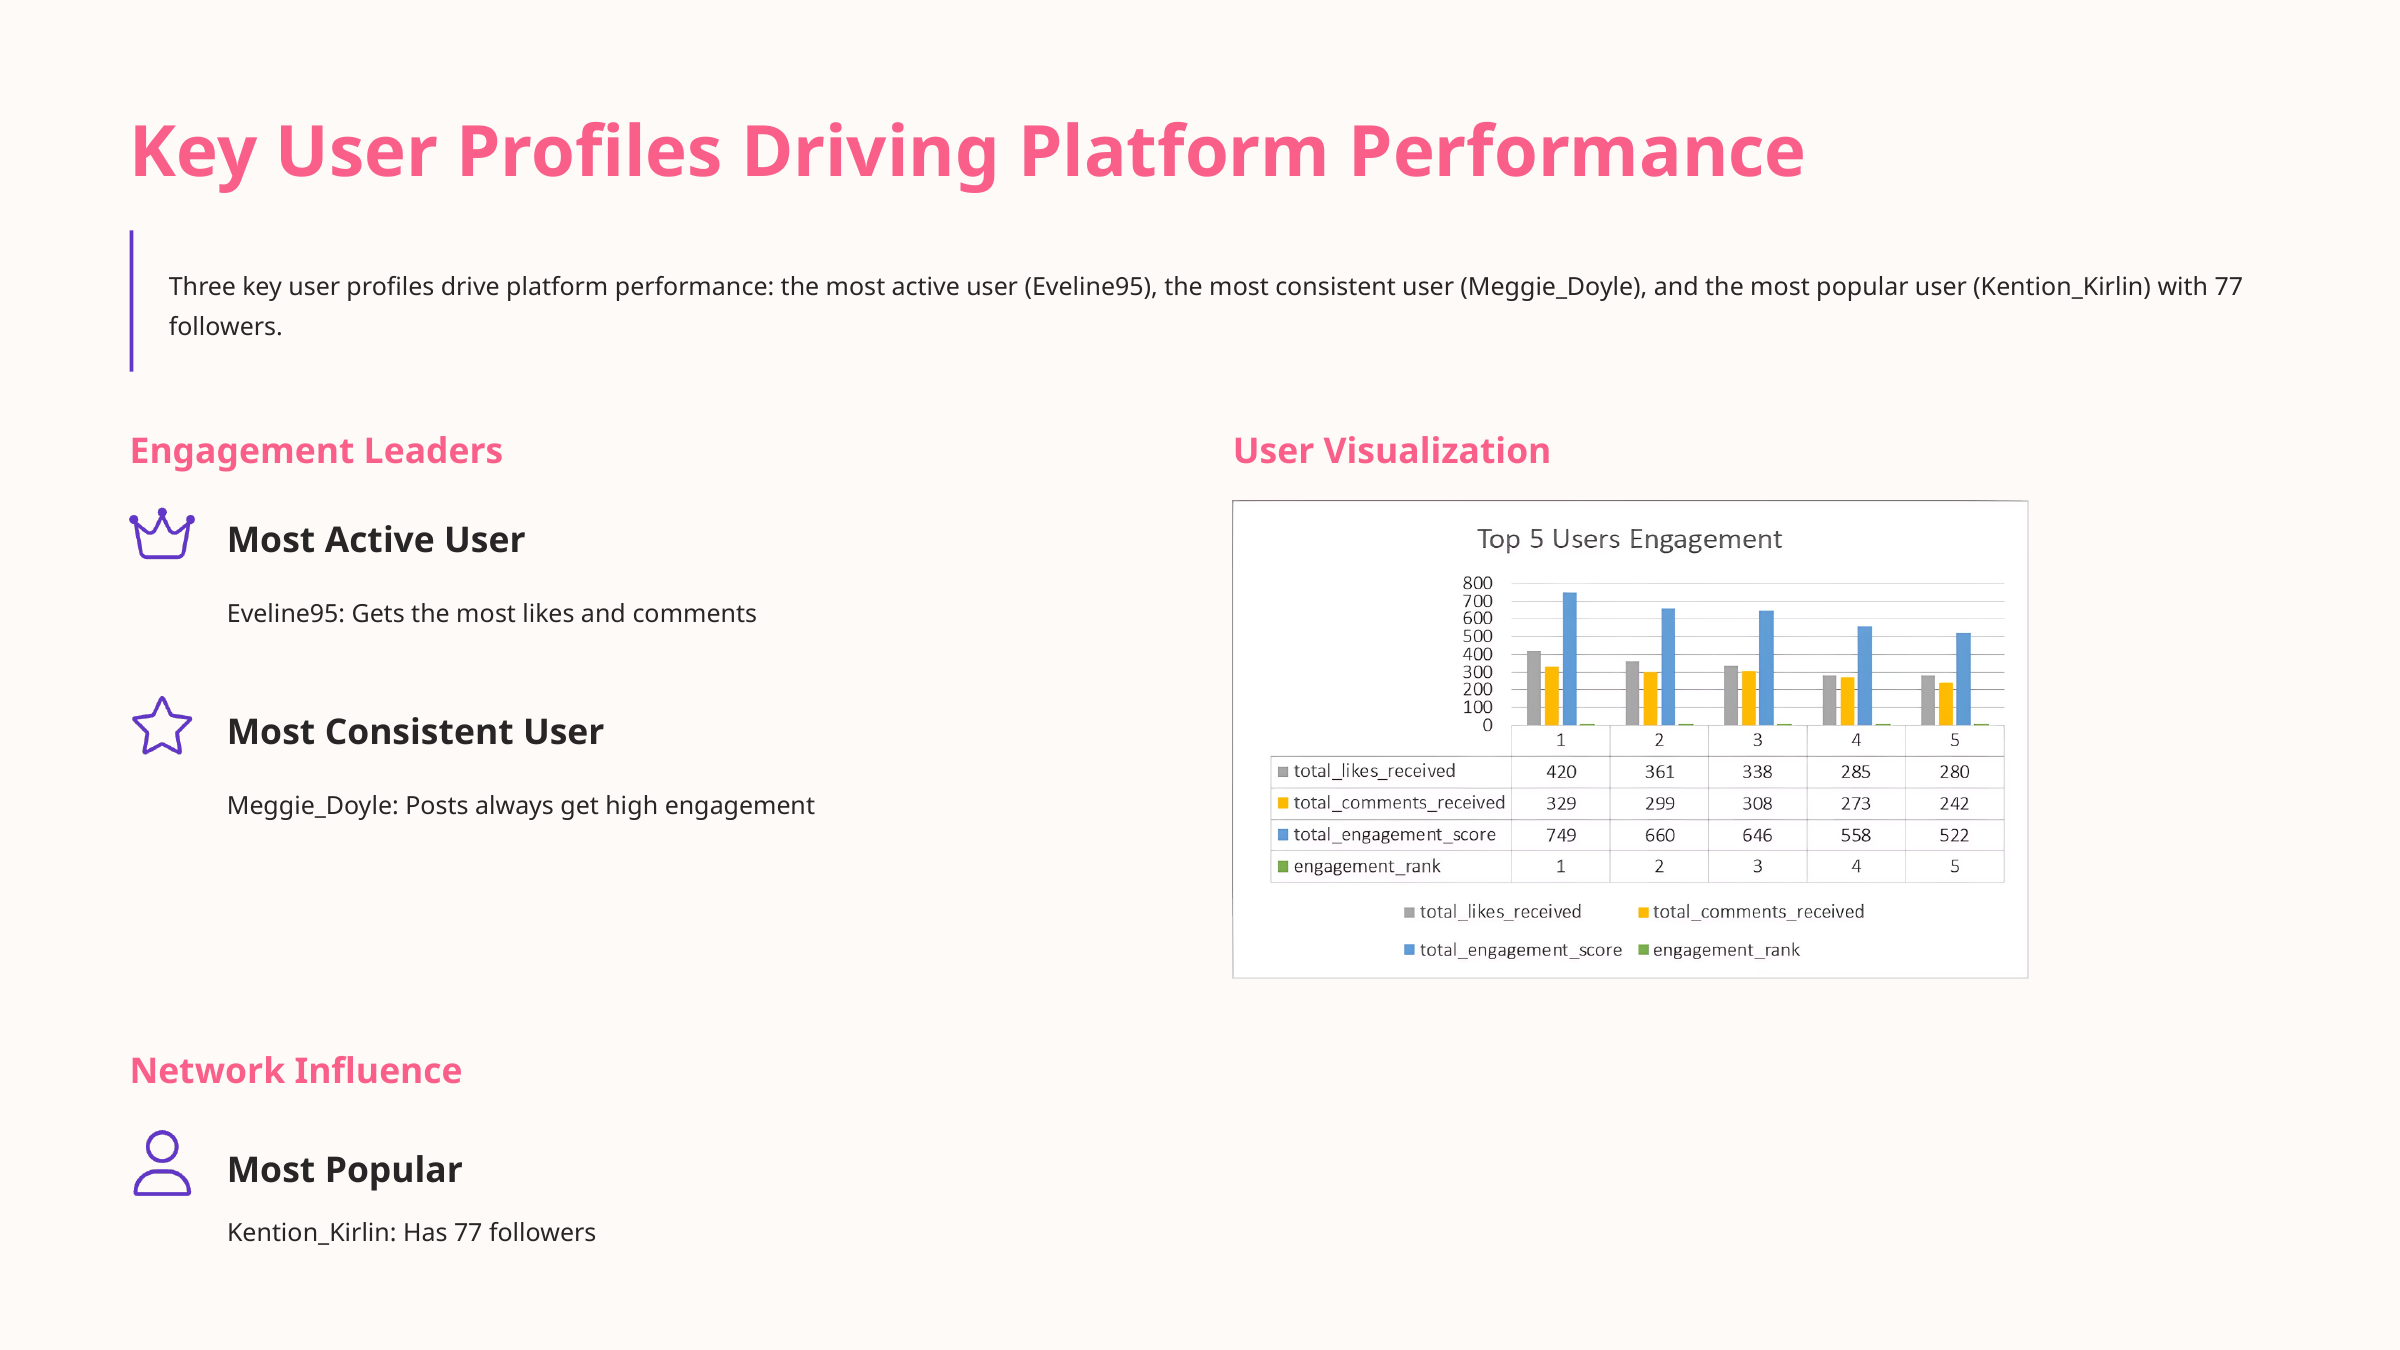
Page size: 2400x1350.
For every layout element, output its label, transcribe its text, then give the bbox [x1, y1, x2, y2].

text_box Three key user profiles drive platform performance: the most active user (Eveline95), the most consistent user (Meggie_Doyle), and the most popular user (Kention_Kirlin) with 77 followers. [168, 259, 2271, 343]
picture [129, 692, 195, 758]
picture [129, 500, 195, 566]
text_box Eveline95: Gets the most likes and comments [226, 586, 1169, 629]
picture [129, 1130, 195, 1196]
text_box [129, 230, 134, 372]
text_box User Visualization [1232, 426, 1590, 472]
text_box Most Consistent User [226, 708, 584, 753]
text_box Kention_Kirlin: Has 77 followers [227, 1206, 2271, 1248]
picture [1232, 500, 2029, 979]
text_box Meggie_Doyle: Posts always get high engagement [226, 778, 1169, 821]
text_box Key User Profiles Driving Platform Performance [129, 102, 1694, 192]
text_box Most Popular [226, 1146, 584, 1191]
text_box Most Active User [226, 516, 584, 561]
text_box Network Influence [129, 1047, 487, 1092]
text_box Engagement Leaders [129, 426, 487, 472]
